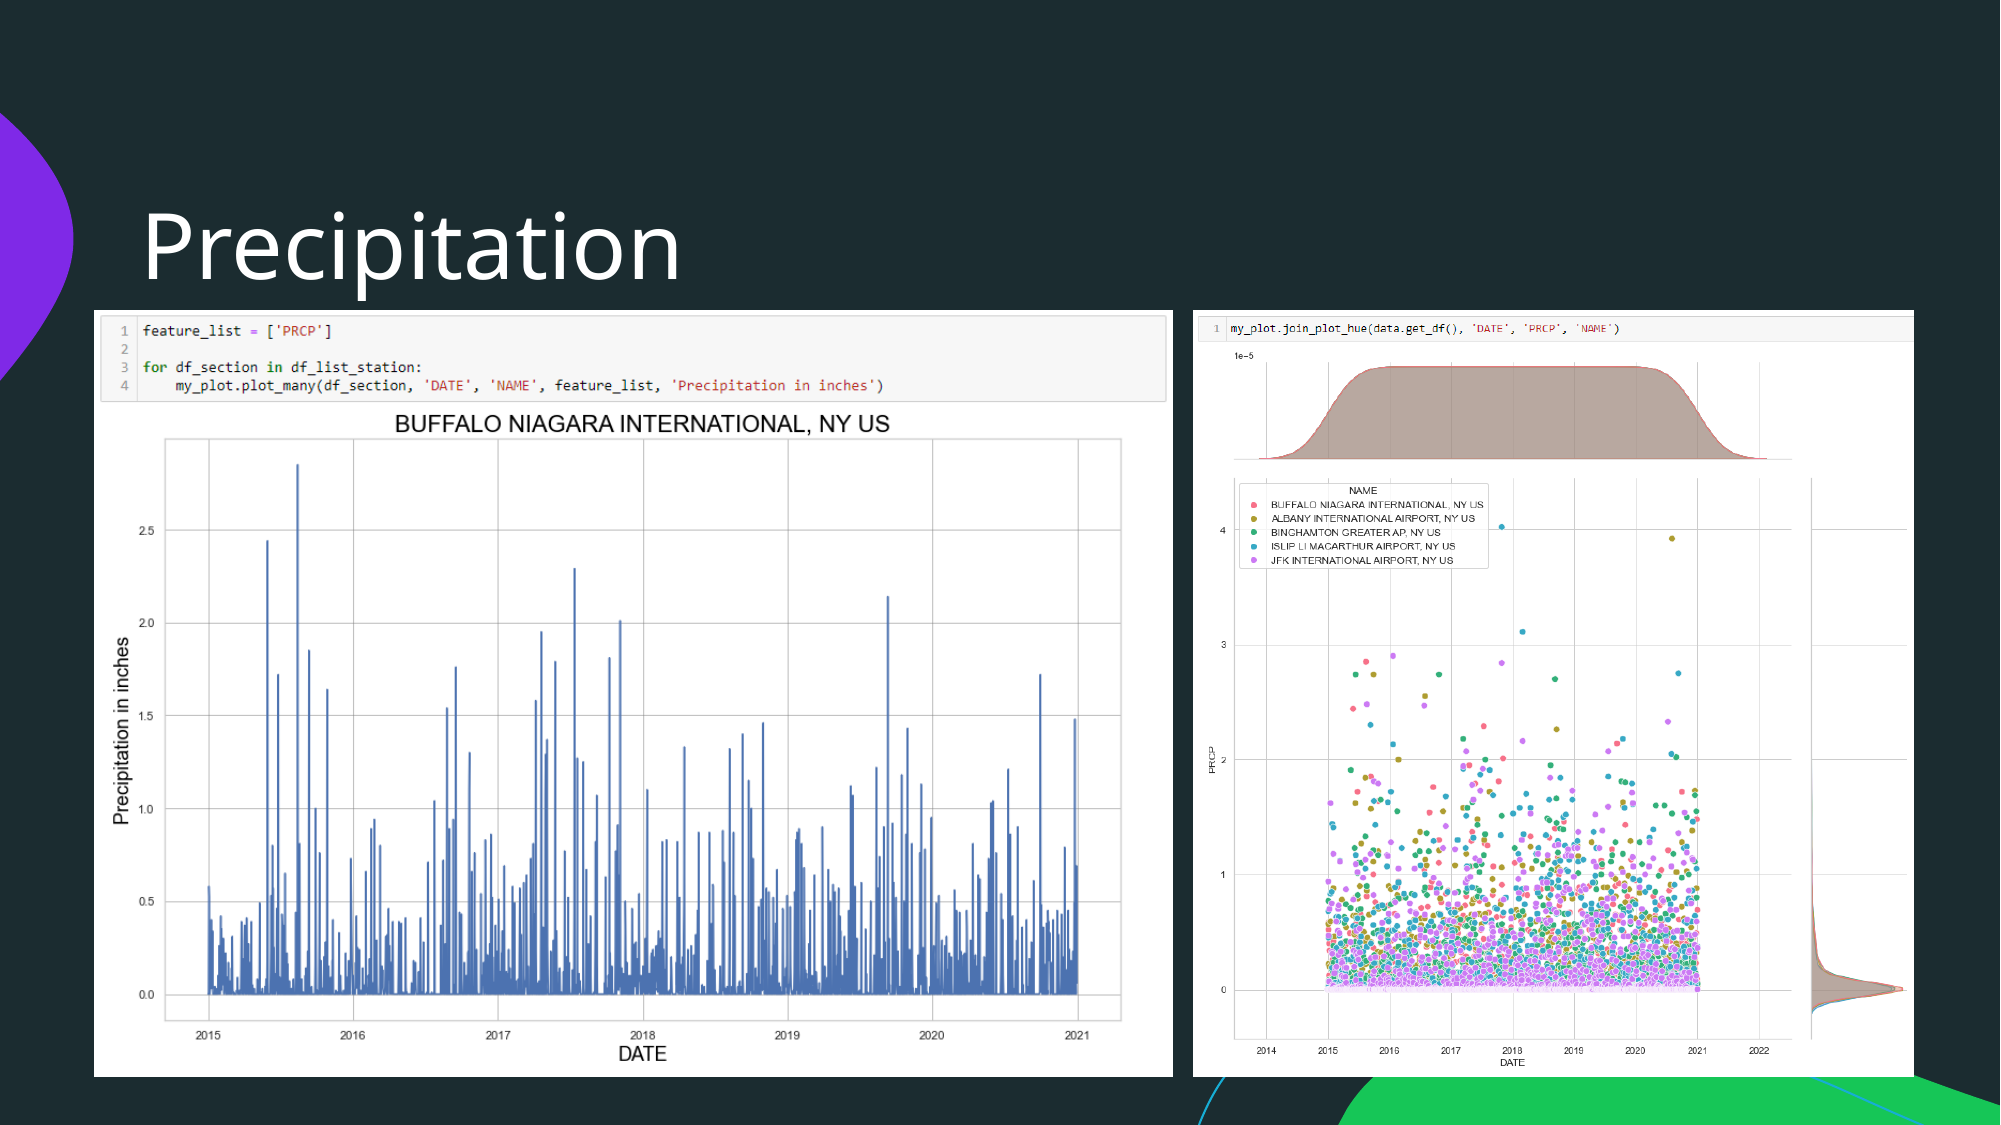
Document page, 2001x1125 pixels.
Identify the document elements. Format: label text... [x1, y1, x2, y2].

picture [1193, 310, 1914, 1077]
title Precipitation [125, 125, 1875, 375]
picture [94, 310, 1173, 1077]
